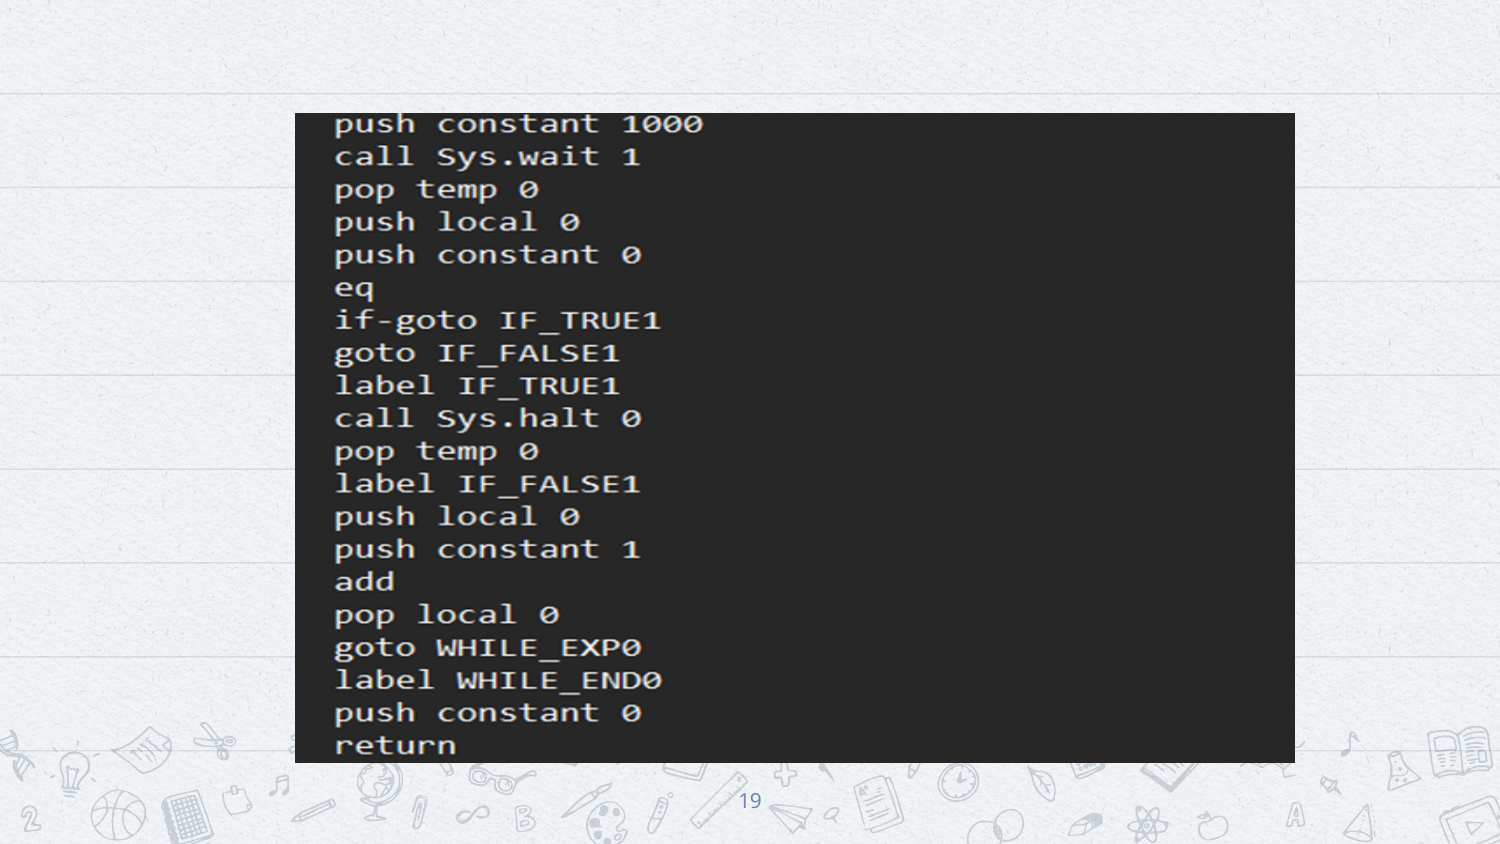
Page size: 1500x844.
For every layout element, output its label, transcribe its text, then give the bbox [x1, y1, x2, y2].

title Alternative CODE [168, 108, 1332, 199]
slide_number 19 [705, 779, 795, 825]
picture [0, 0, 1500, 844]
